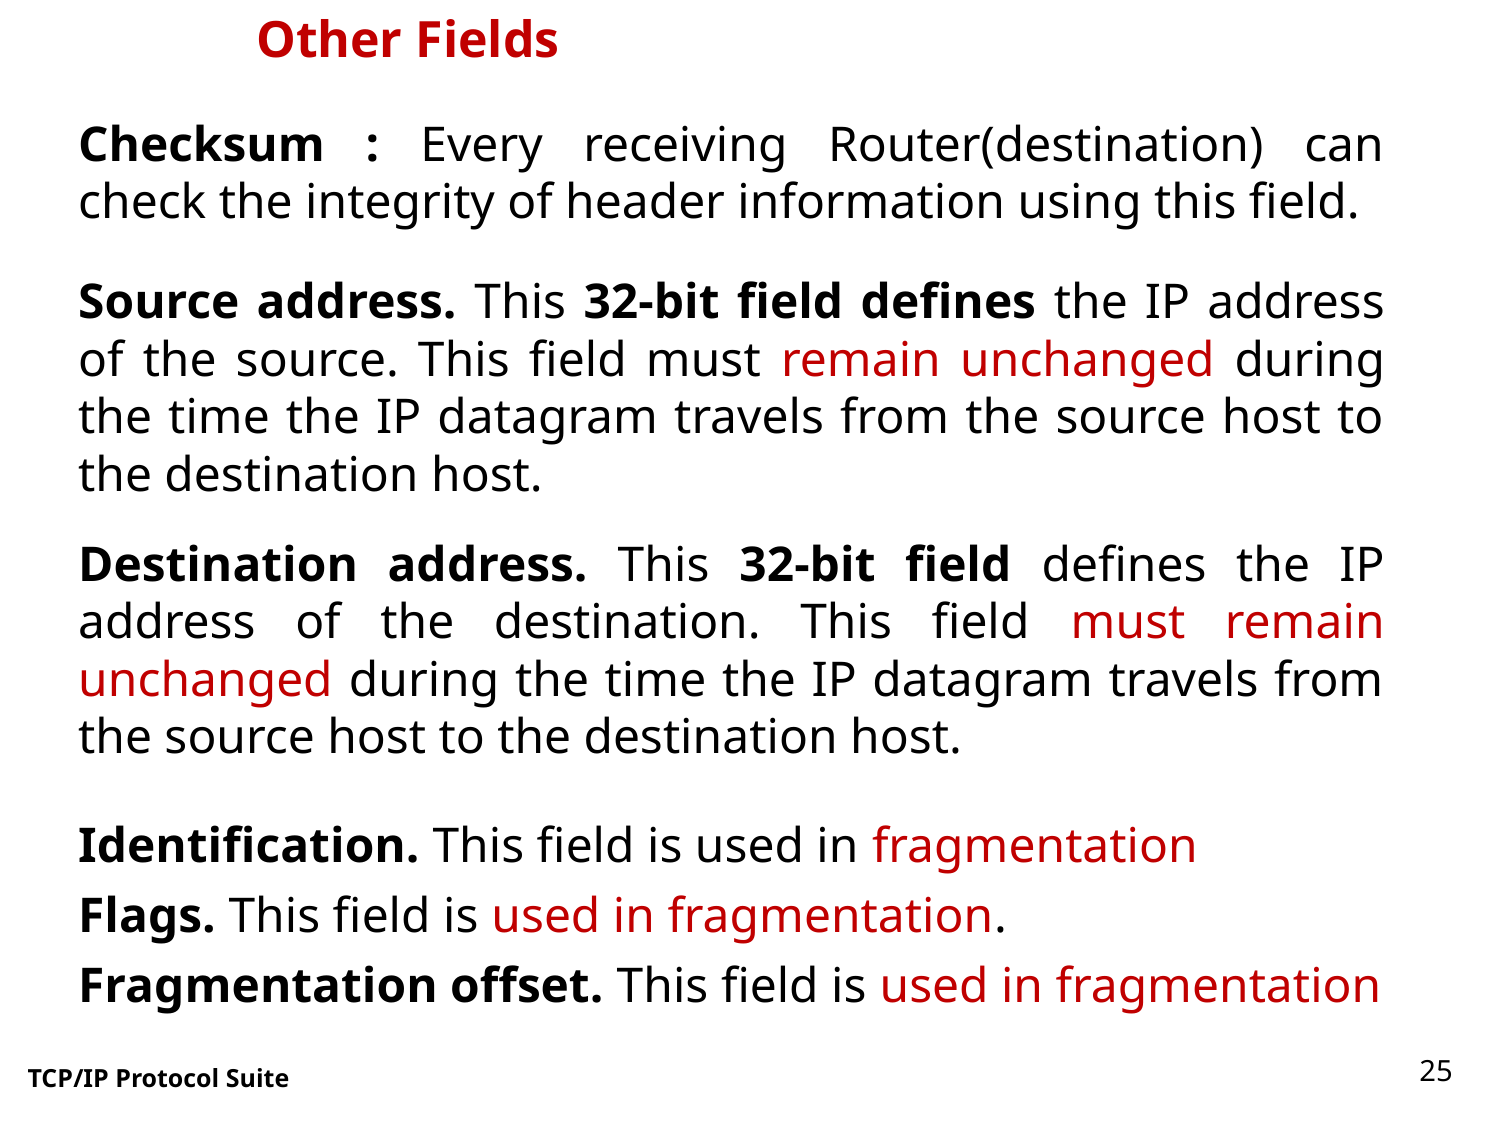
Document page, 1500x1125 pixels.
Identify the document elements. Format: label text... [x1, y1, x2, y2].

footer TCP/IP Protocol Suite [12, 1025, 488, 1100]
text_box Other Fields [241, 0, 575, 75]
slide_number 25 [1155, 1024, 1468, 1100]
text_box Checksum : Every receiving Router(destination) can check the integrity of header information using this field. Source address. This 32-bit field defines the IP address of the source. This field must remain unchanged during the time the IP datagram travels from the source host to the destination host. Destination address. This 32-bit field defines the IP address of the destination. This field must remain unchanged during the time the IP datagram travels from the source host to the destination host. [63, 106, 1400, 771]
text_box Identification. This field is used in fragmentation Flags. This field is used in fragmentation. Fragmentation offset. This field is used in fragmentation [63, 806, 1400, 1019]
